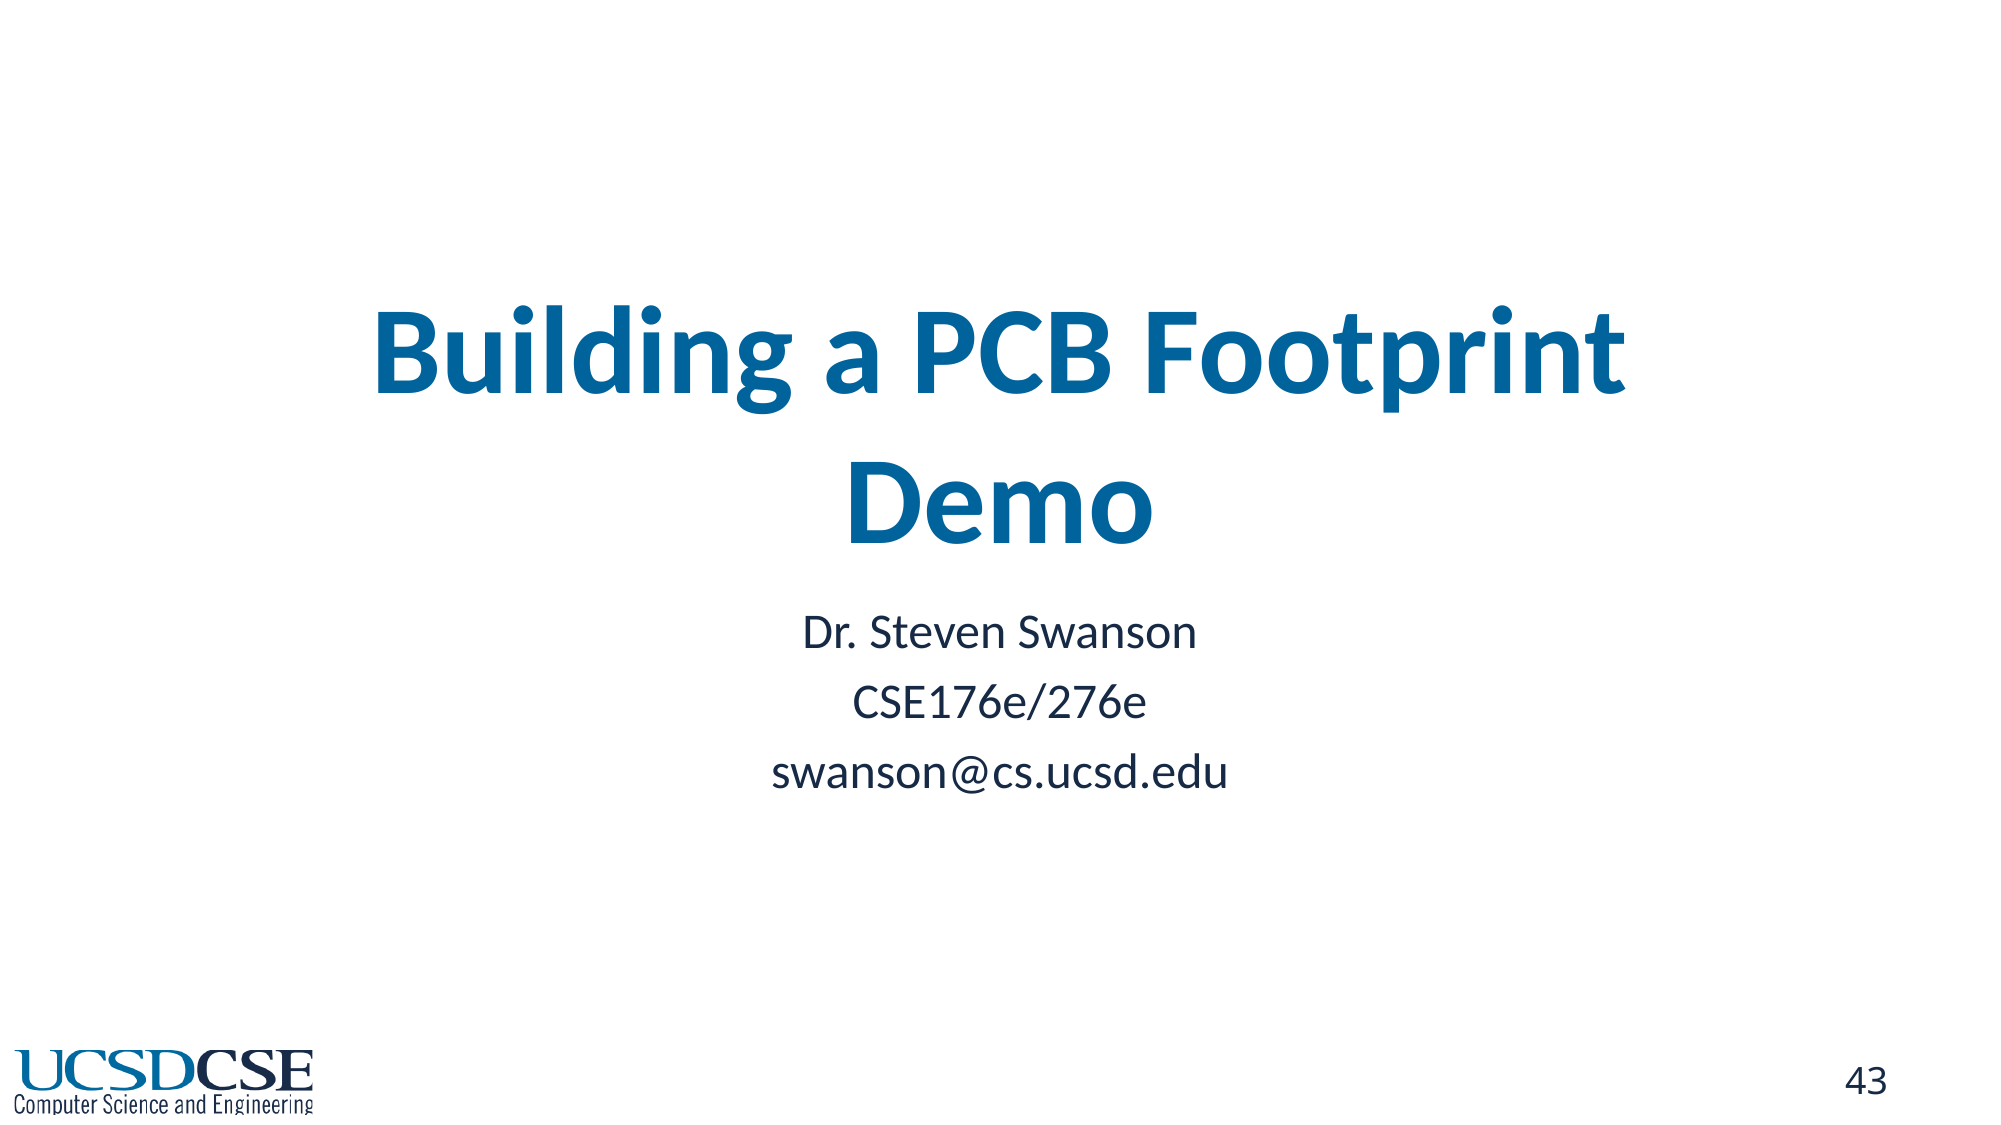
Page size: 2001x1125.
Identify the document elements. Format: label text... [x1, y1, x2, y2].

subtitle Dr. Steven Swanson CSE176e/276e swanson@cs.ucsd.edu [249, 590, 1750, 863]
title Building a PCB Footprint Demo [249, 184, 1750, 576]
